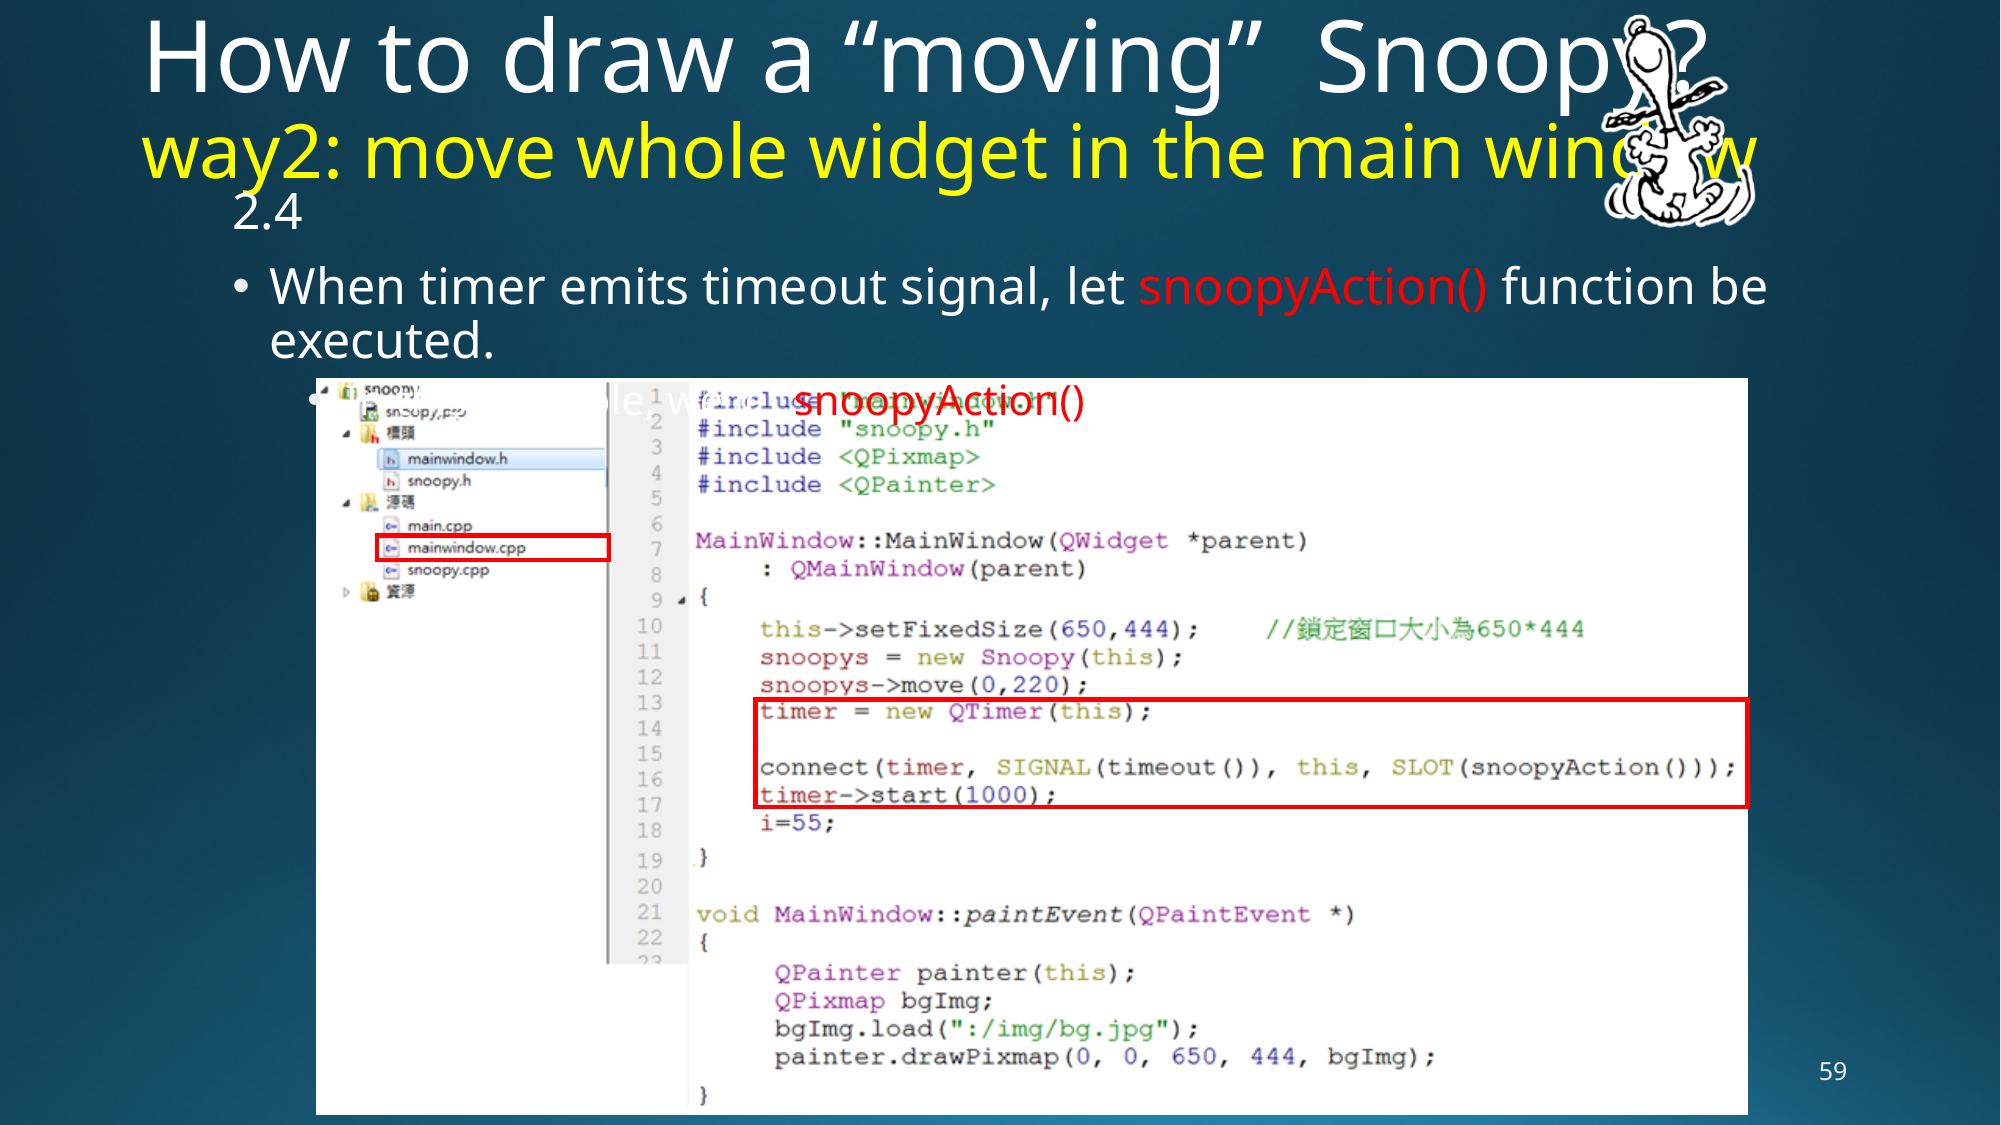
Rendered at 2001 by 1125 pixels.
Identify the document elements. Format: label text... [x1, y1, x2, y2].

list 2.4 When timer emits timeout signal, let snoopyAction() function be executed. In this example, we let snoopyAction() be executed every second. [217, 178, 1863, 413]
title How to draw a “moving” Snoopy? way2: move whole widget in the main window [126, 0, 1852, 209]
slide_number 59 [1748, 1042, 1863, 1103]
picture [0, 0, 2001, 1125]
picture [1566, 14, 1782, 229]
